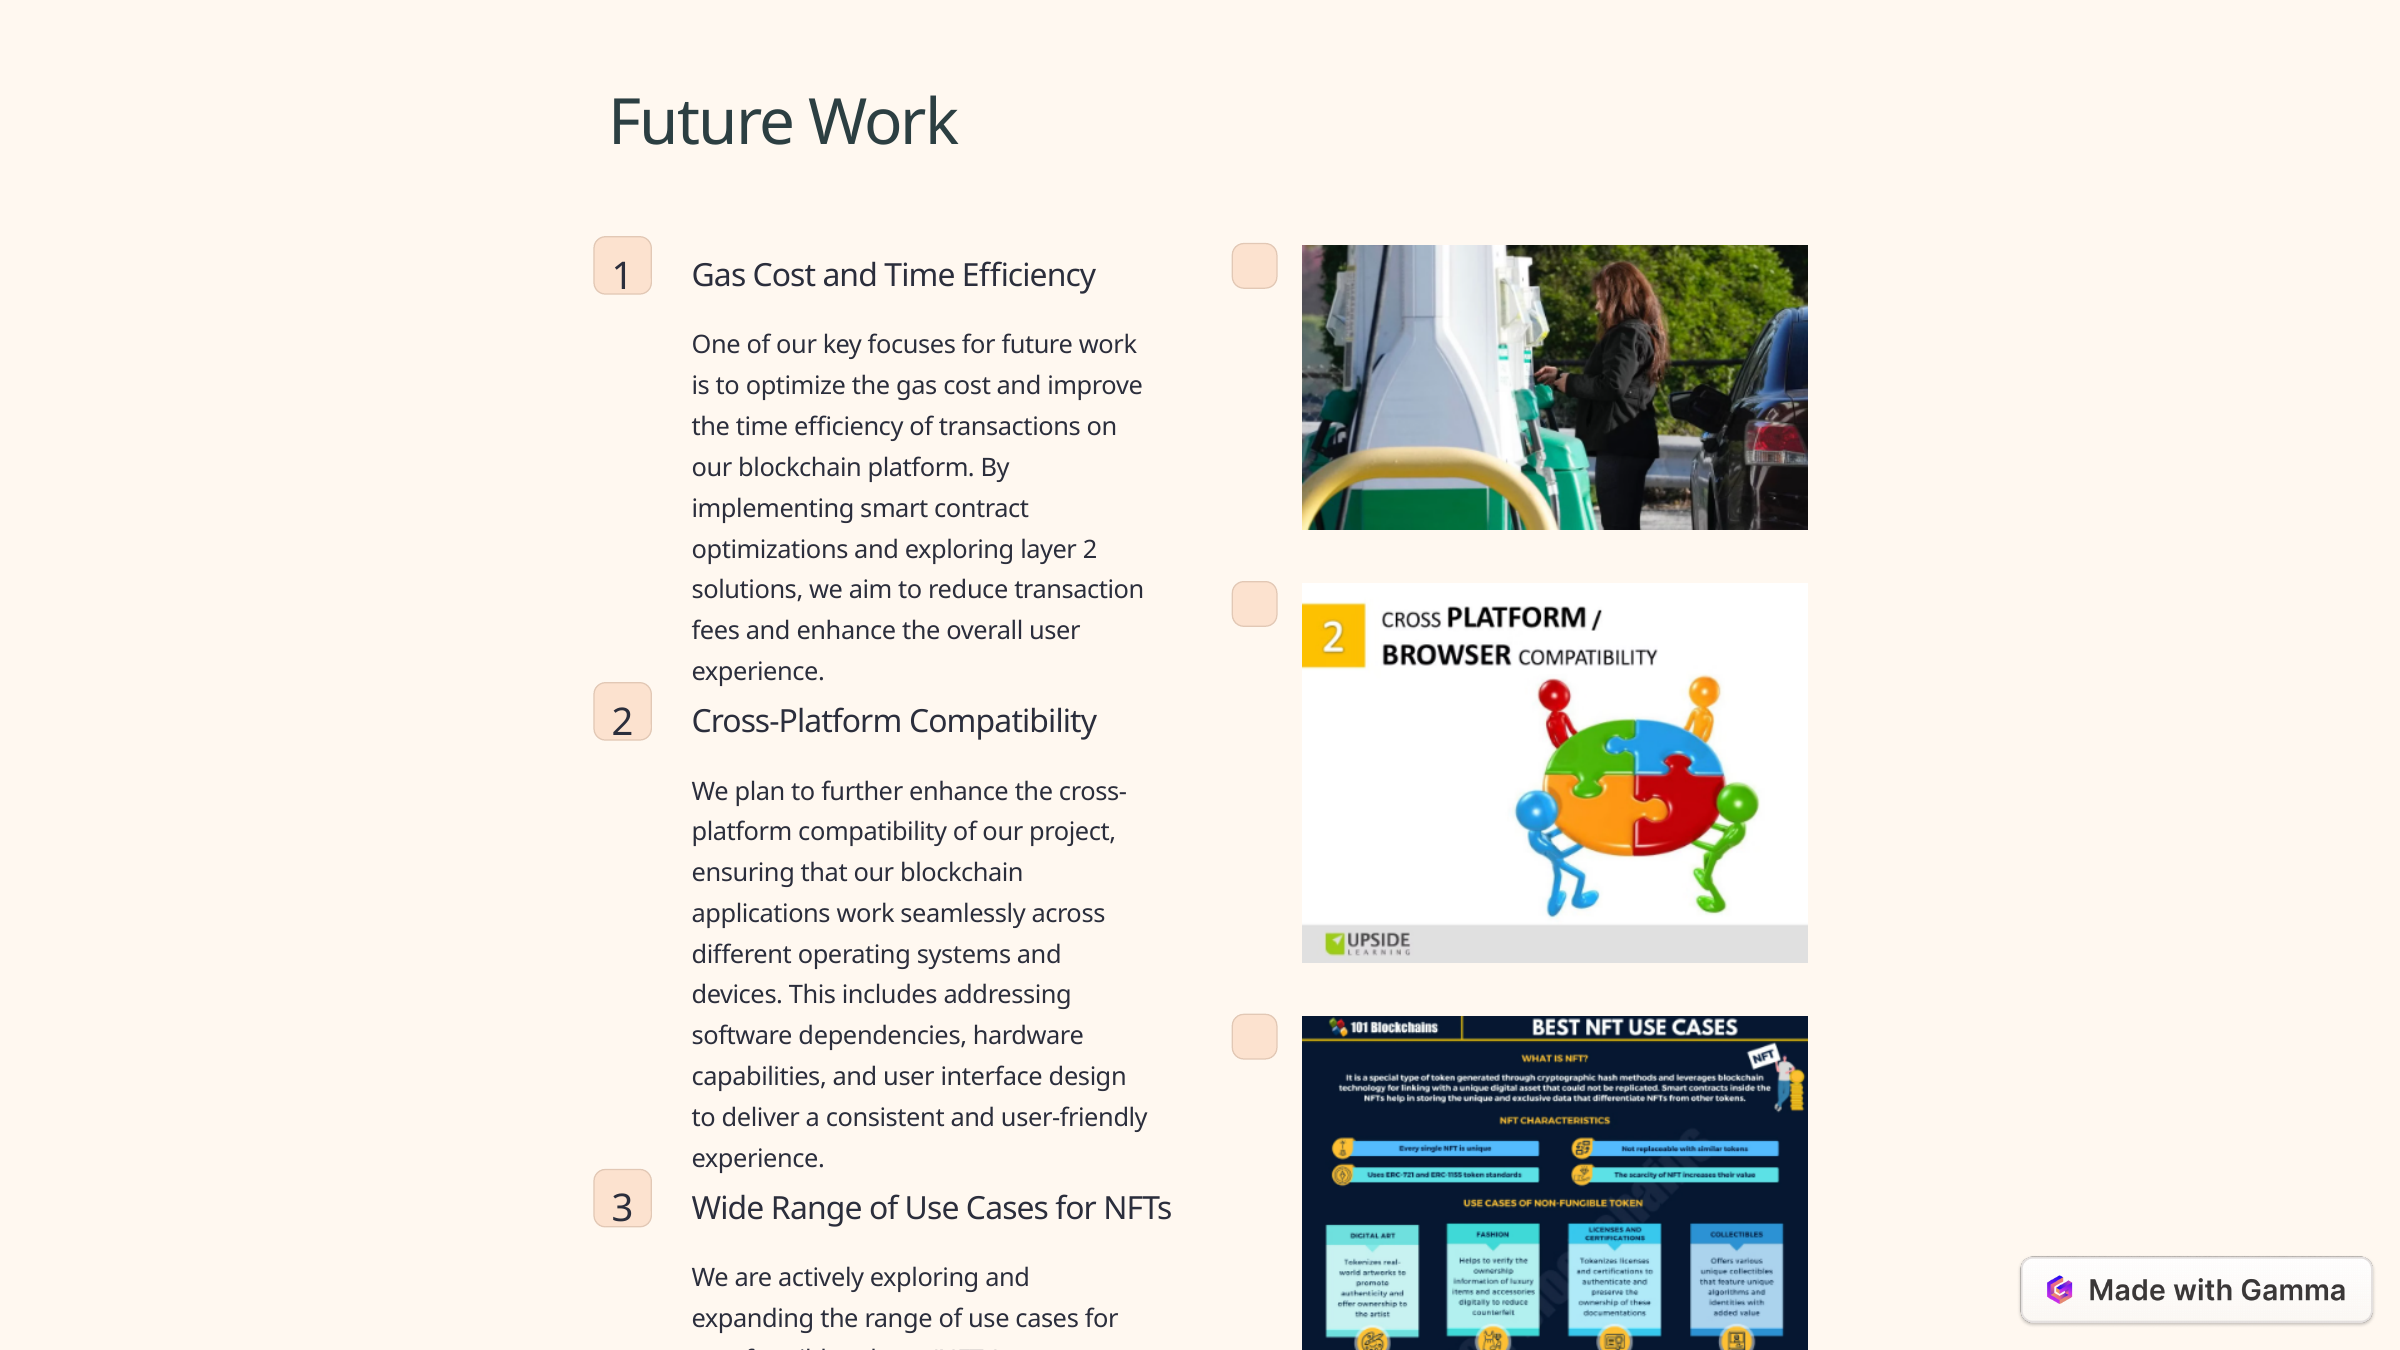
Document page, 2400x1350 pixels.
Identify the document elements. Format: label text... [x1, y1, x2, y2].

text_box One of our key focuses for future work is to optimize the gas cost and improve the time efficiency of transactions on our blockchain platform. By implementing smart contract optimizations and exploring layer 2 solutions, we aim to reduce transaction fees and enhance the overall user experience. [676, 310, 1169, 638]
text_box [593, 682, 652, 741]
text_box Wide Range of Use Cases for NFTs [676, 1178, 1145, 1219]
text_box Gas Cost and Time Efficiency [676, 245, 1078, 286]
text_box We are actively exploring and expanding the range of use cases for non-fungible tokens (NFTs) on our marketplace. This includes collaborations with artists, musicians, game developers, and other creative industries to showcase the versatility and value of NFTs in various domains. [676, 1243, 1169, 1350]
text_box 1 [615, 241, 631, 290]
picture [1302, 1016, 1808, 1350]
text_box We plan to further enhance the cross-platform compatibility of our project, ensuring that our blockchain applications work seamlessly across different operating systems and devices. This includes addressing software dependencies, hardware capabilities, and user interface design to deliver a consistent and user-friendly experience. [676, 756, 1169, 1124]
text_box 2 [612, 687, 633, 736]
text_box [0, 0, 2400, 1350]
picture [1302, 245, 1808, 530]
text_box Cross-Platform Compatibility [676, 691, 1087, 732]
text_box [1232, 581, 1277, 627]
text_box [1232, 1014, 1277, 1059]
text_box [593, 236, 652, 295]
text_box [593, 1169, 652, 1227]
picture [1302, 583, 1808, 963]
text_box Future Work [594, 70, 1232, 150]
text_box 3 [612, 1174, 634, 1222]
picture [2008, 1244, 2385, 1335]
text_box [1232, 243, 1277, 289]
